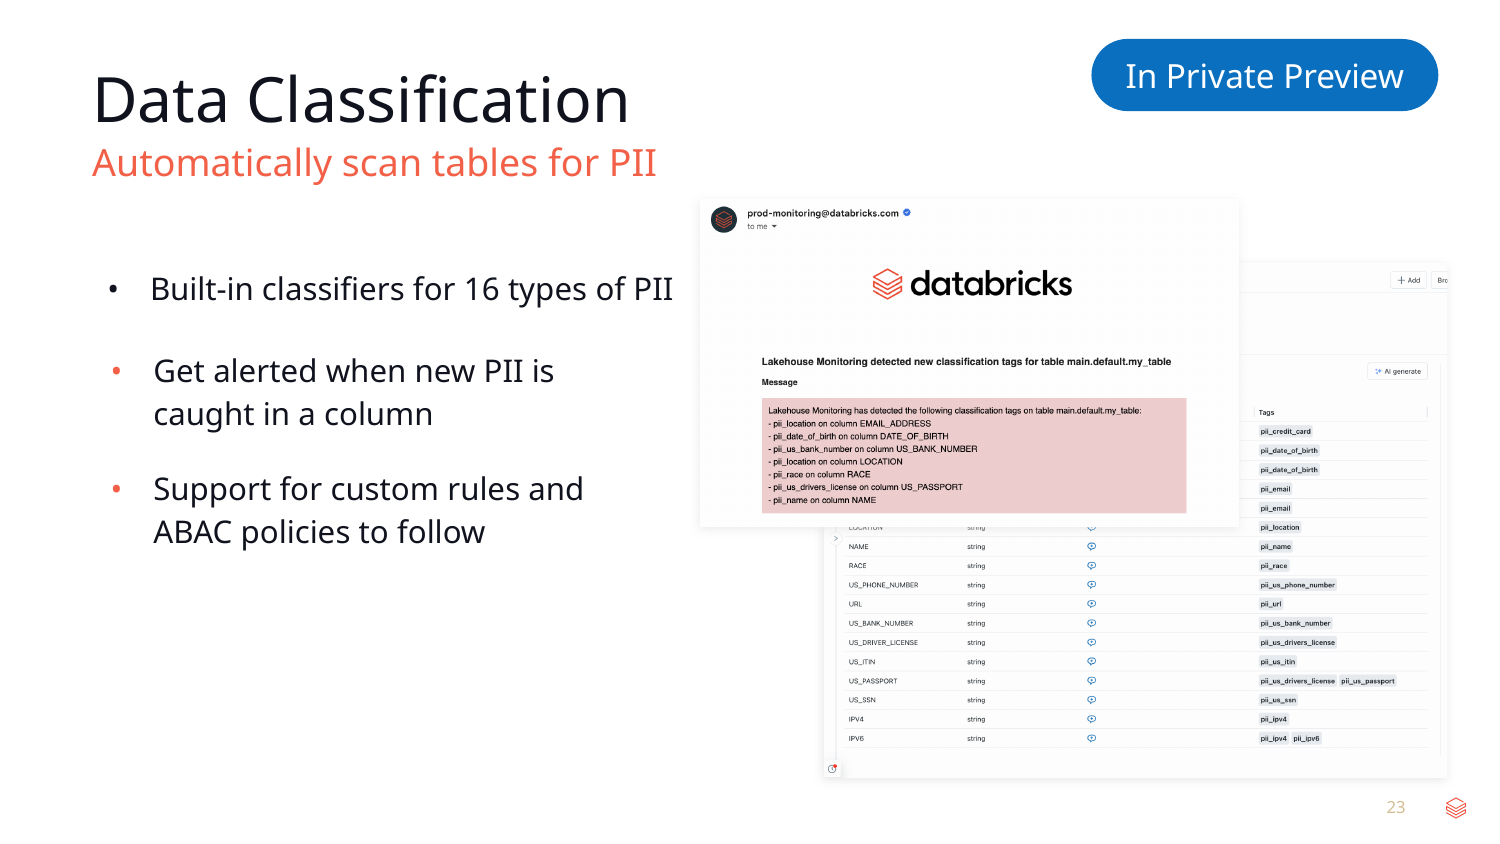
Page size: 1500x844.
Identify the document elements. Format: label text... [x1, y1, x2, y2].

title Data Classification [92, 65, 1404, 138]
text_box Support for custom rules and ABAC policies to follow [82, 448, 662, 565]
slide_number ‹#› [1365, 796, 1406, 820]
list Built-in classifiers for 16 types of PII [93, 263, 689, 746]
picture [699, 199, 1448, 778]
text_box In Private Preview [1091, 38, 1439, 112]
list Automatically scan tables for PII [92, 144, 1404, 217]
text_box Get alerted when new PII is caught in a column [82, 330, 677, 447]
picture [1444, 796, 1468, 820]
